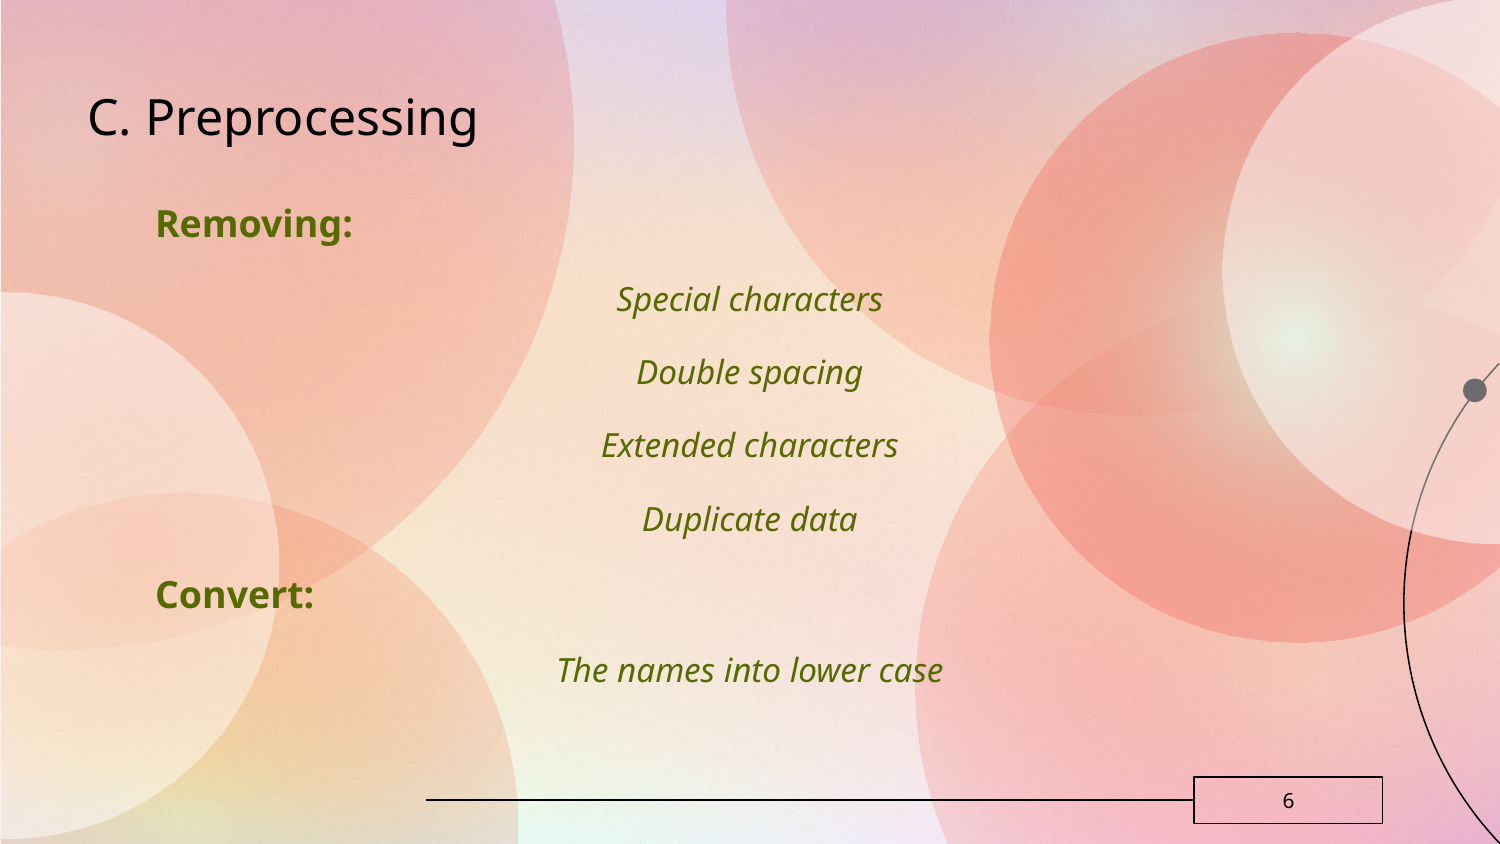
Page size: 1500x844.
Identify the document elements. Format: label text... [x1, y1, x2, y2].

subtitle Removing: Special characters Double spacing Extended characters Duplicate data Convert: The names into lower case [139, 184, 1360, 813]
text_box 6 [1194, 776, 1383, 824]
text_box C. Preprocessing [72, 69, 964, 162]
